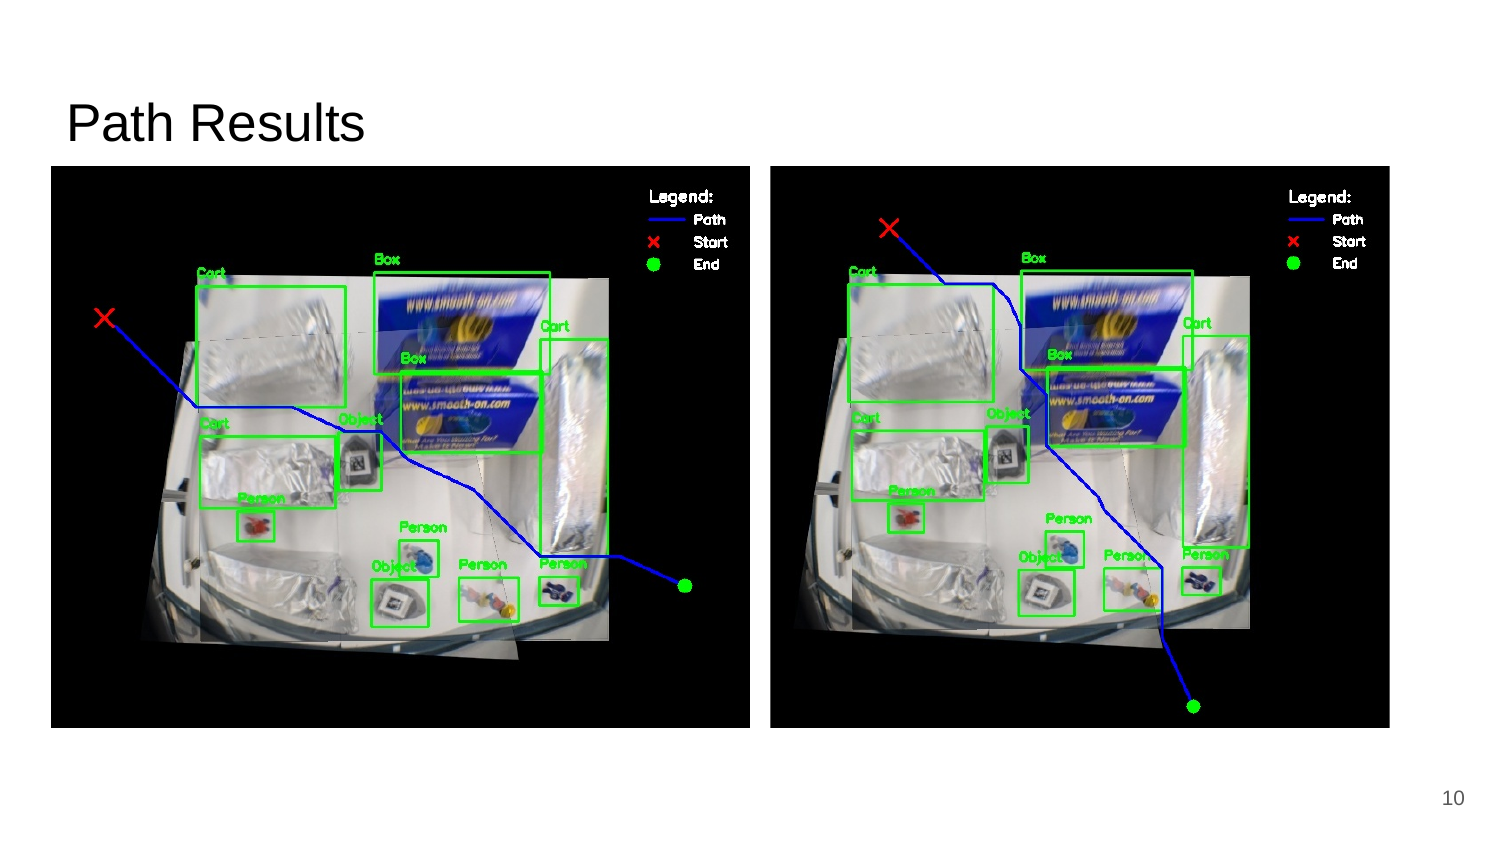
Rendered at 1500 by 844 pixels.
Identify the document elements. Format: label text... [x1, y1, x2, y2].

picture [769, 166, 1390, 729]
title Path Results [51, 72, 1449, 167]
picture [50, 166, 751, 729]
slide_number 10 [1389, 764, 1480, 830]
